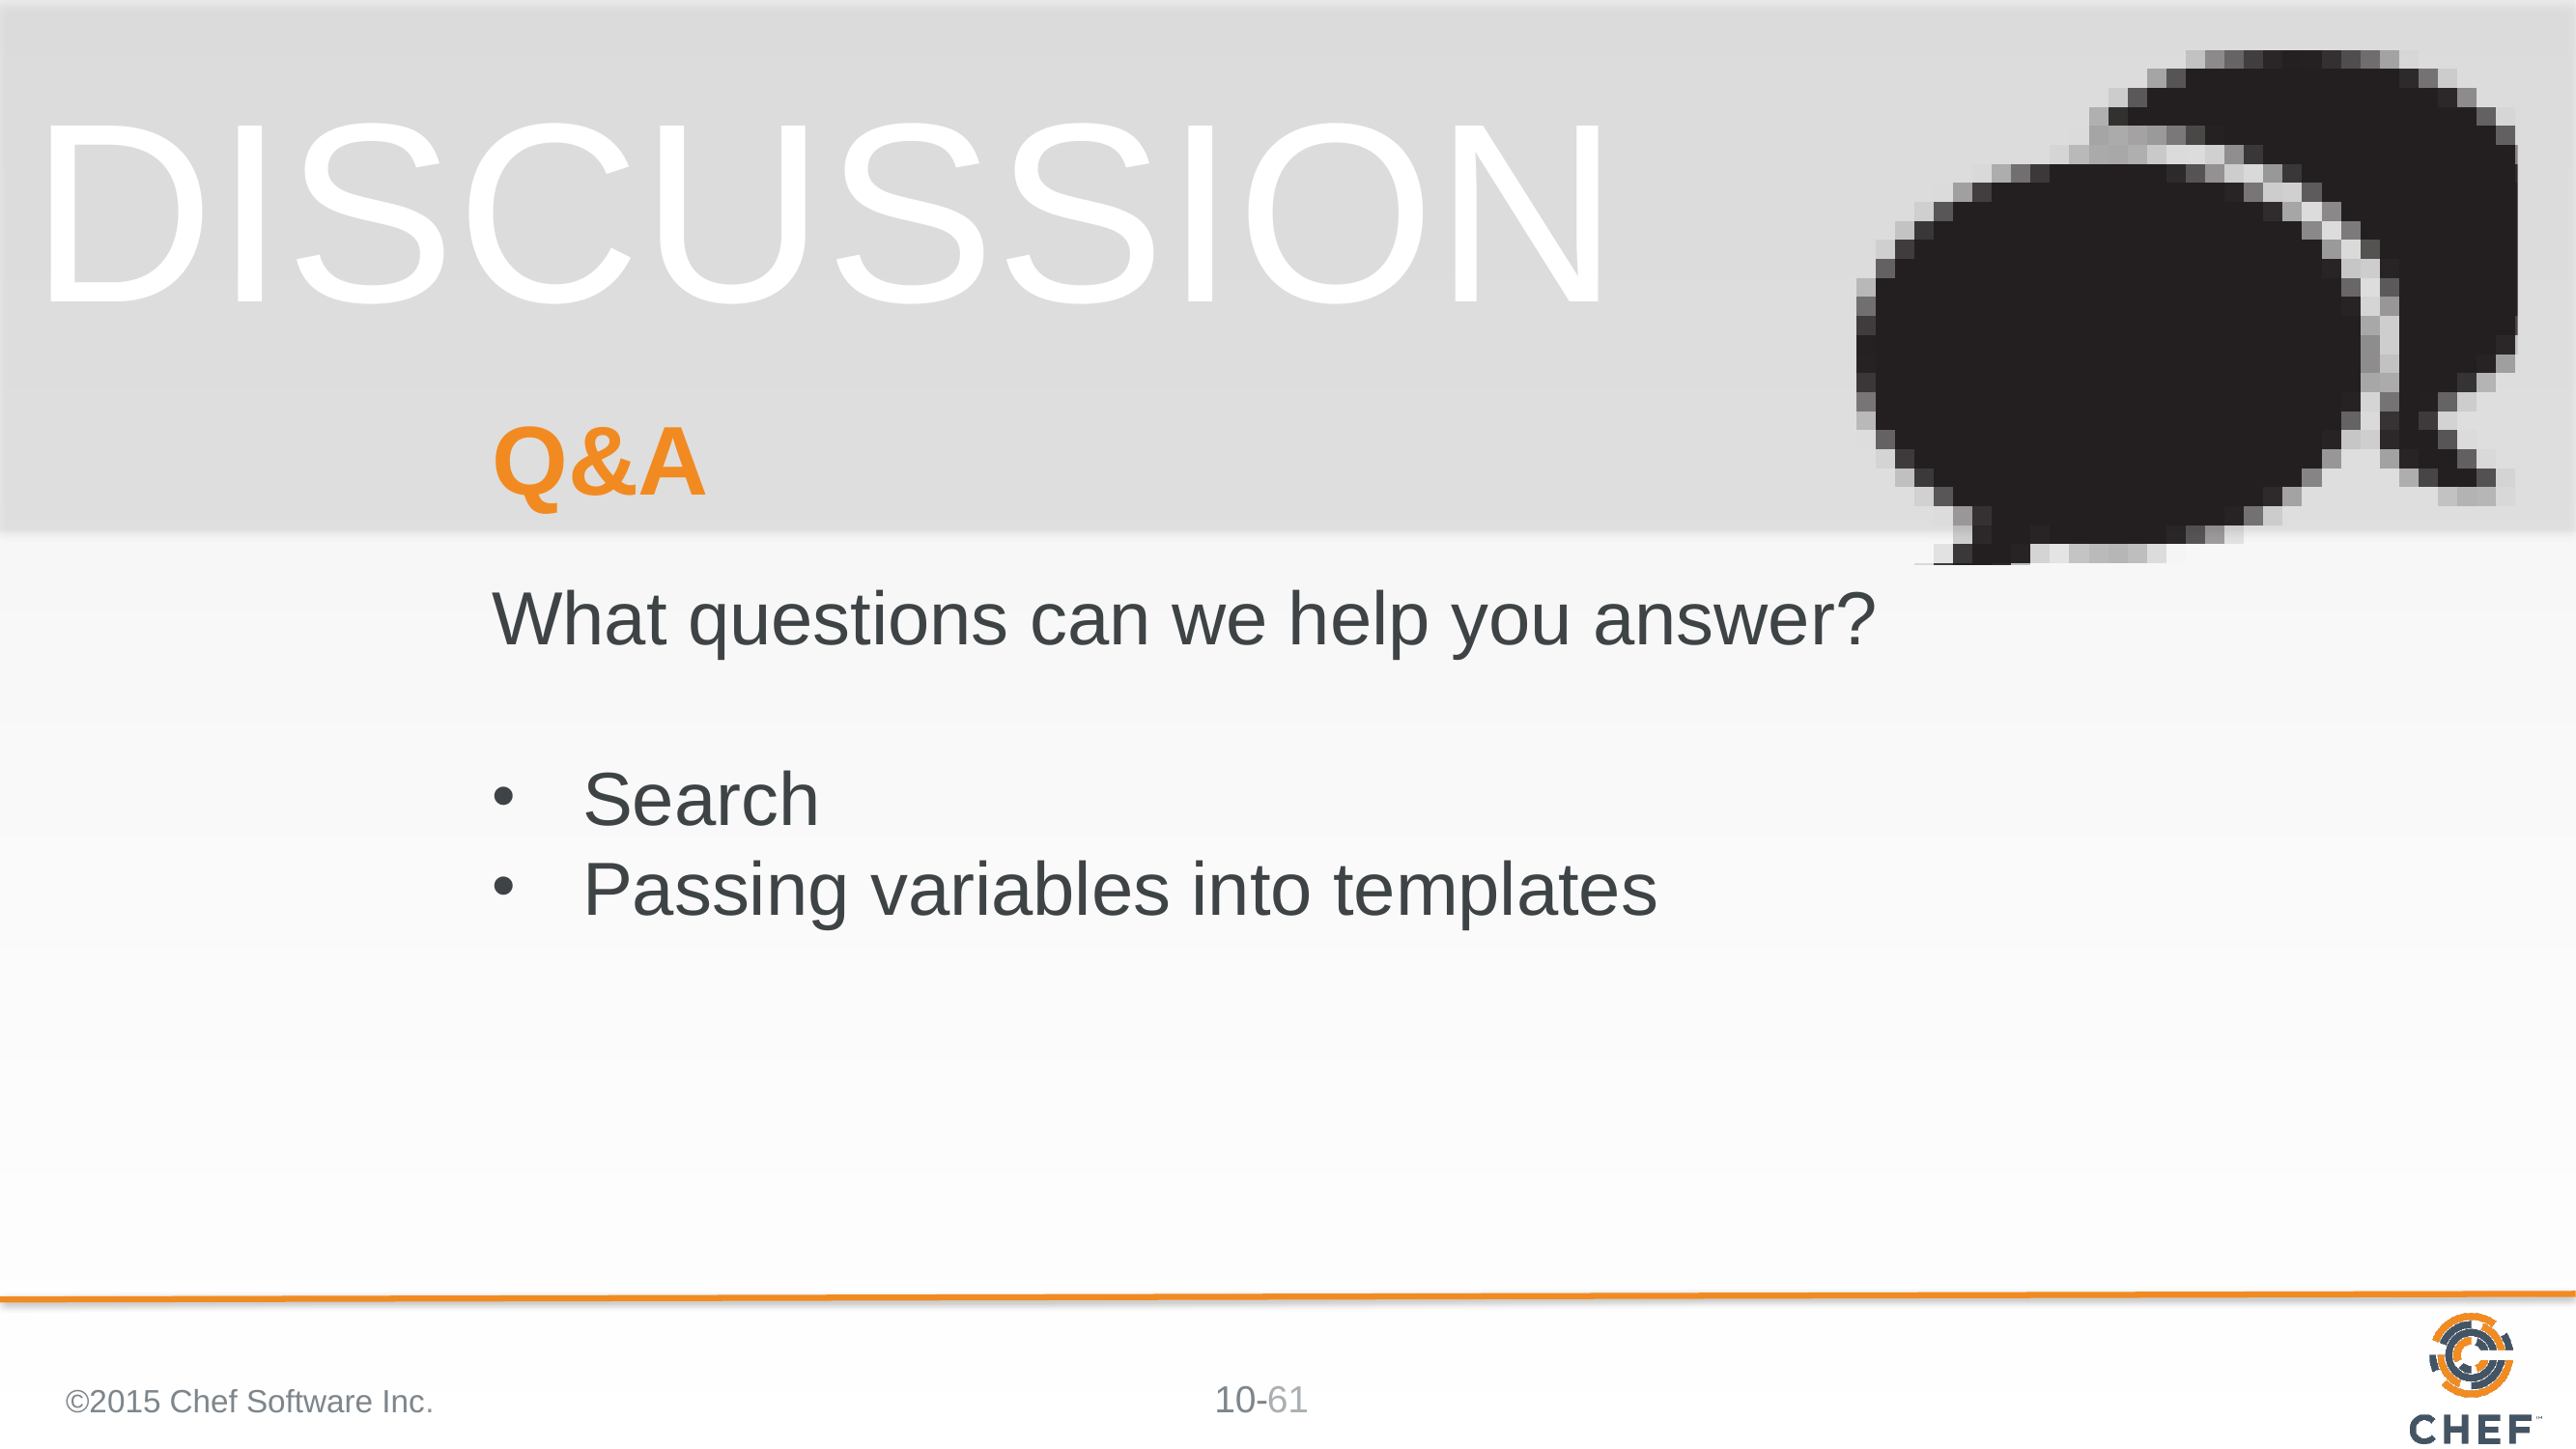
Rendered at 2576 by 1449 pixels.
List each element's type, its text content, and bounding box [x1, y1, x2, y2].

picture [2399, 1297, 2550, 1449]
title Q&A [477, 395, 2217, 531]
slide_number 61 [998, 1359, 1578, 1437]
subtitle What questions can we help you answer? Search Passing variables into templates [477, 554, 2217, 1194]
footer ©2015 Chef Software Inc. [51, 1359, 952, 1440]
